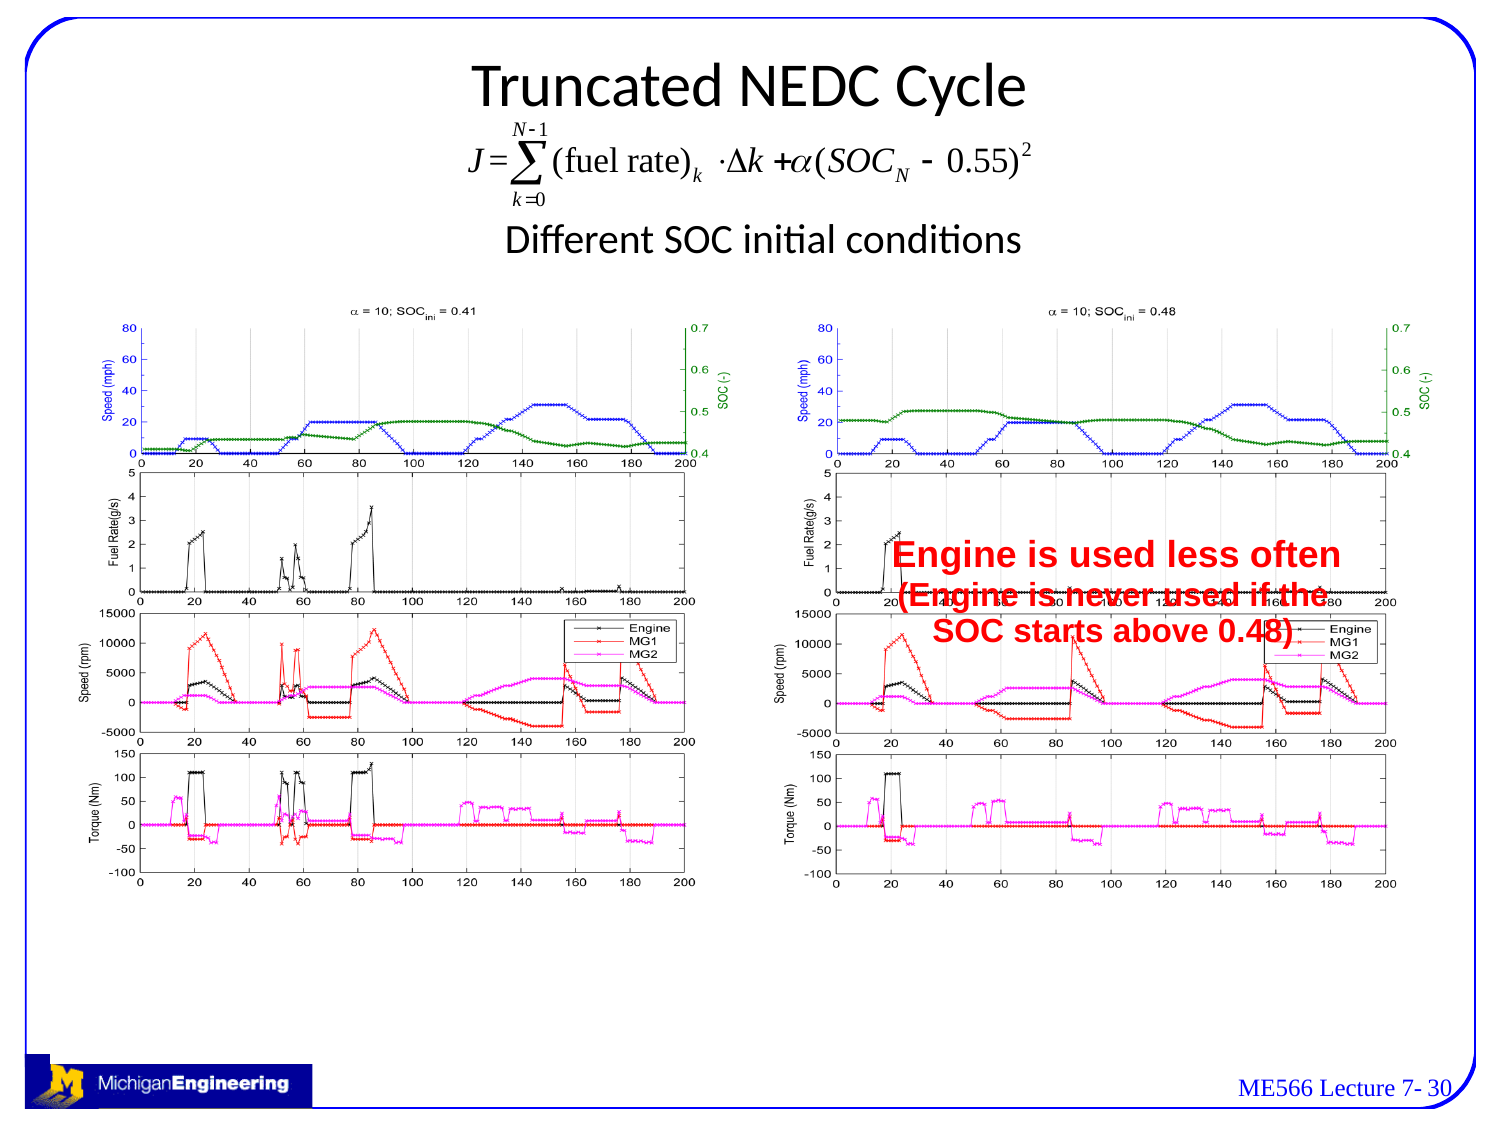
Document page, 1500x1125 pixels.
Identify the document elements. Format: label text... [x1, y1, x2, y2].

footer ME566 Lecture 7- [961, 1075, 1411, 1125]
picture [24, 268, 1454, 1109]
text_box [457, 110, 1043, 218]
title Truncated NEDC Cycle [112, 37, 1388, 125]
slide_number 30 [1411, 1063, 1488, 1125]
text_box Different SOC initial conditions [490, 227, 1038, 267]
